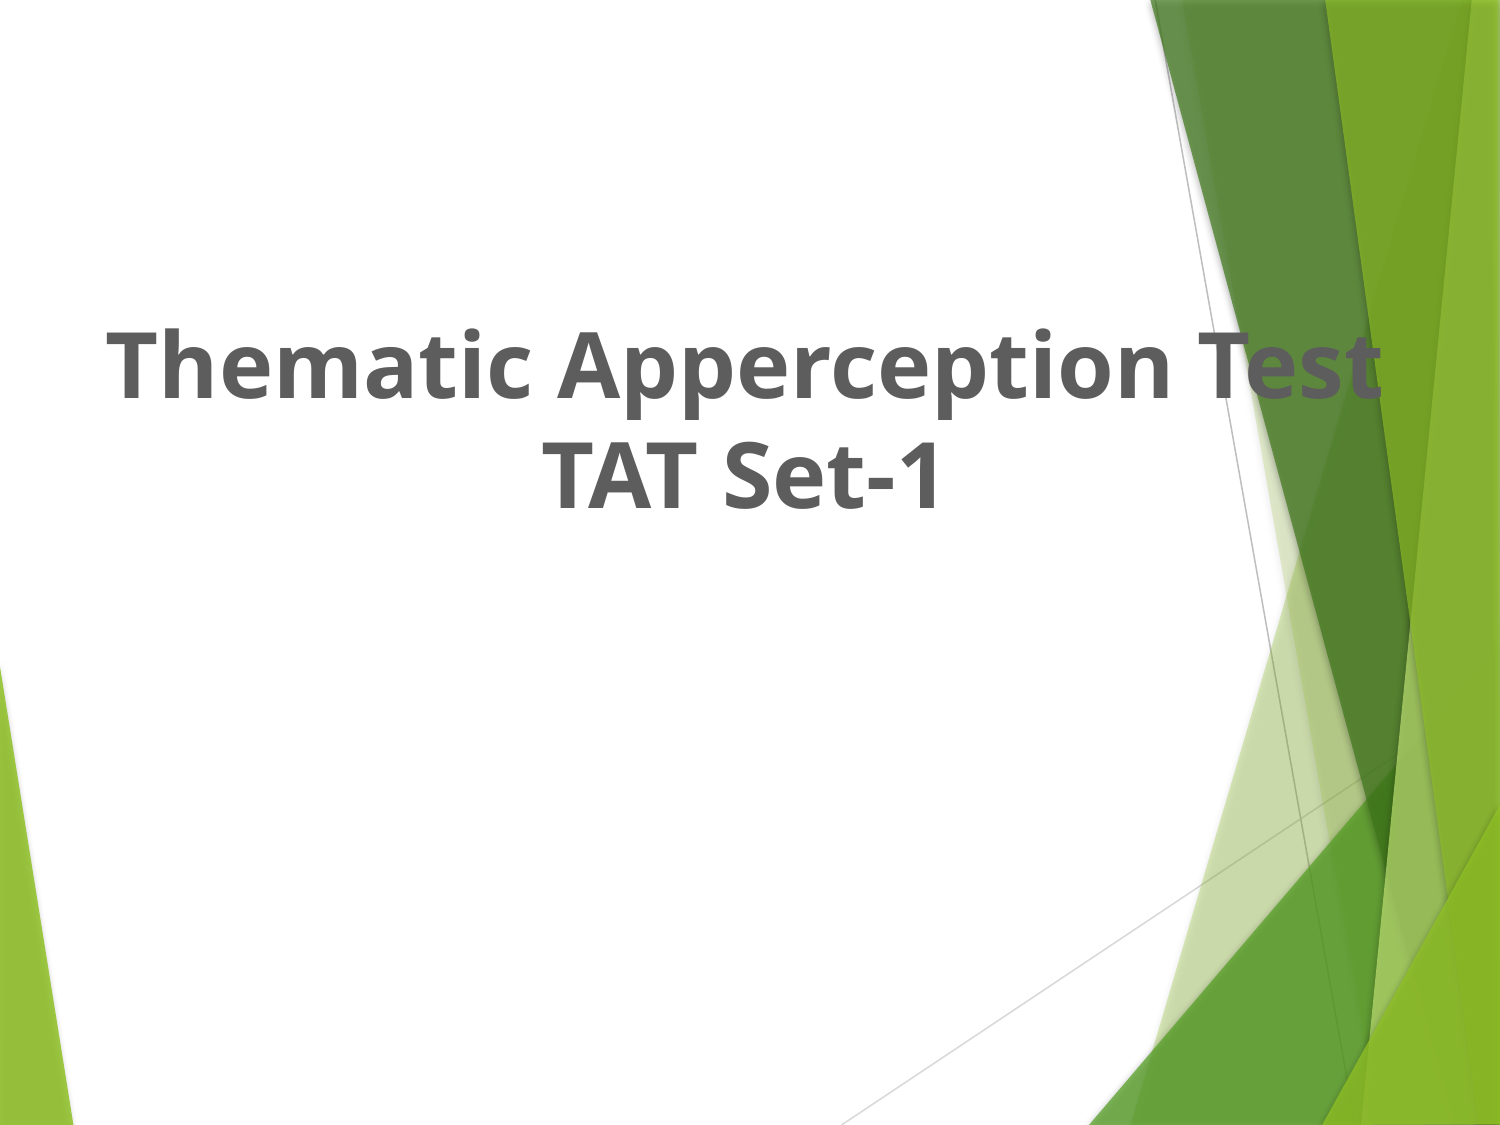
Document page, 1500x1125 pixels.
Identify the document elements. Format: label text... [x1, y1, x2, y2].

text_box Thematic Apperception Test TAT Set-1 [90, 299, 1400, 535]
